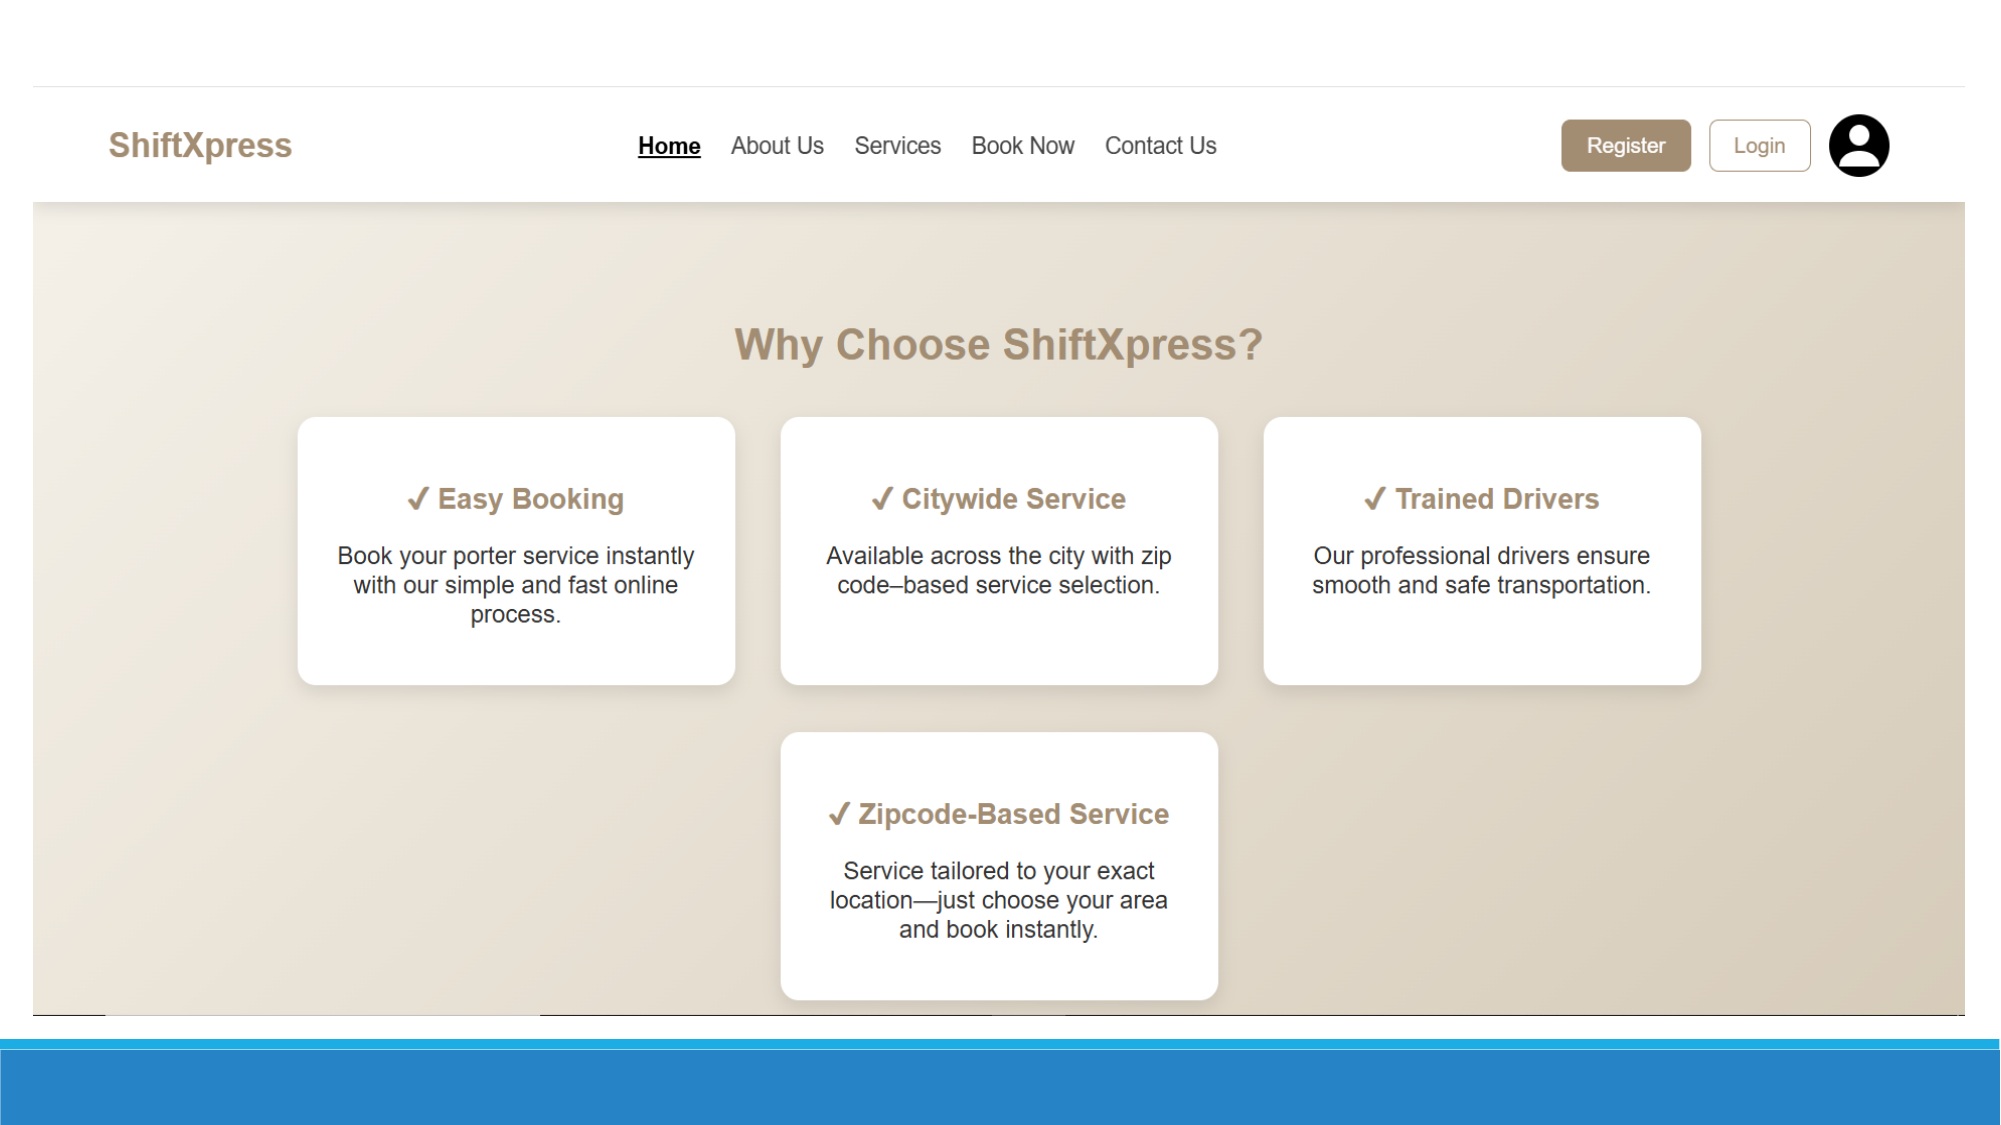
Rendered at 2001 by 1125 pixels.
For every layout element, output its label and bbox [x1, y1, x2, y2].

picture [32, 82, 1966, 1016]
